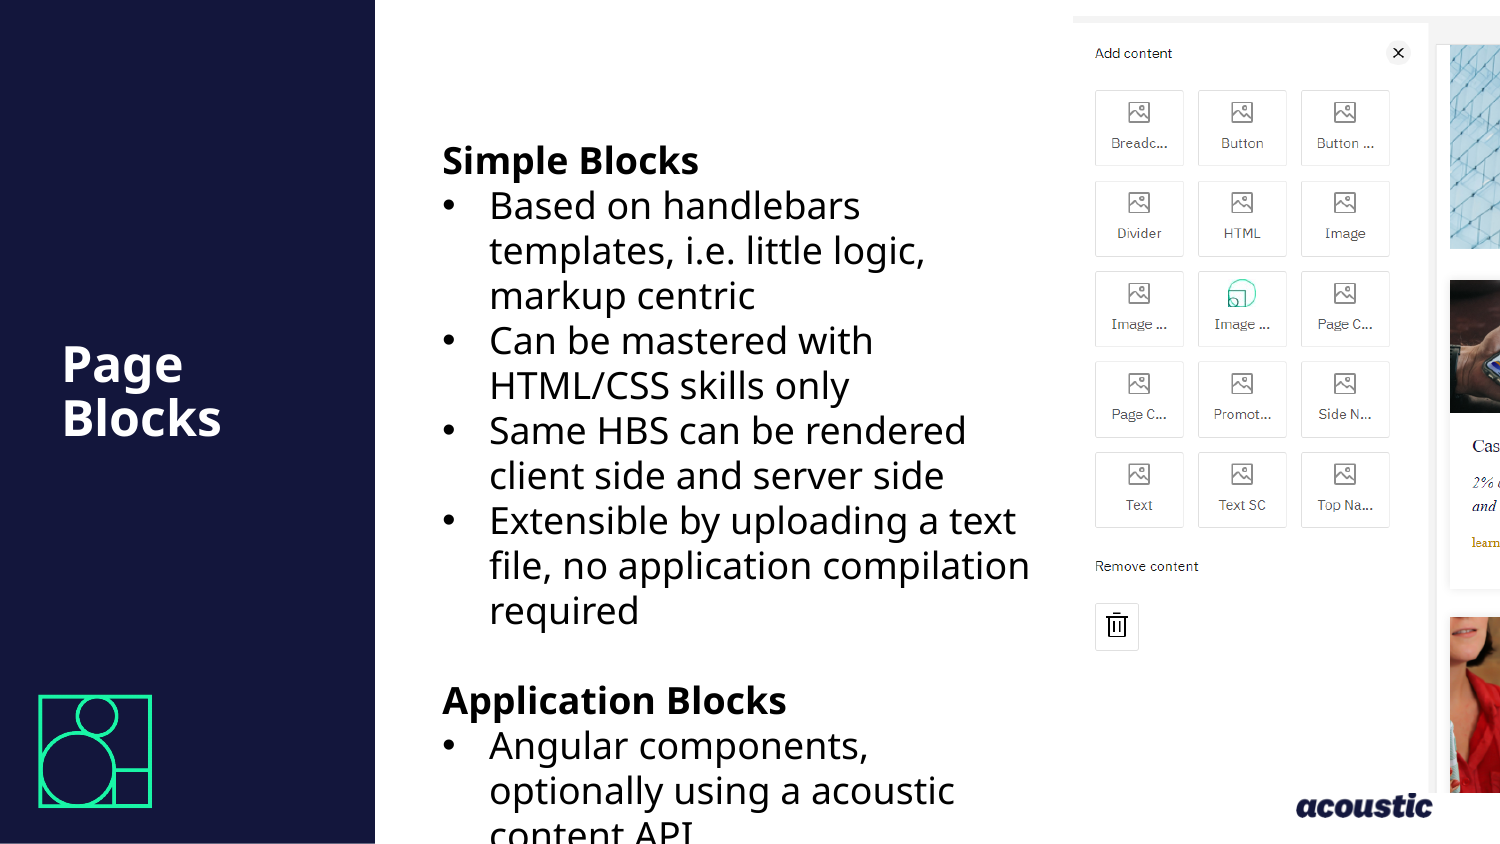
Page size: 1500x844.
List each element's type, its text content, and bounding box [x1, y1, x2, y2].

text_box Simple Blocks Based on handlebars templates, i.e. little logic, markup centric Can be mastered with HTML/CSS skills only Same HBS can be rendered client side and server side Extensible by uploading a text file, no application compilation required Application Blocks Angular components, optionally using a acoustic content API Good for complex components such as charts, carousels, etc [427, 129, 1062, 844]
title Page Blocks [45, 315, 340, 472]
picture [1073, 0, 1500, 818]
picture [16, 674, 173, 831]
